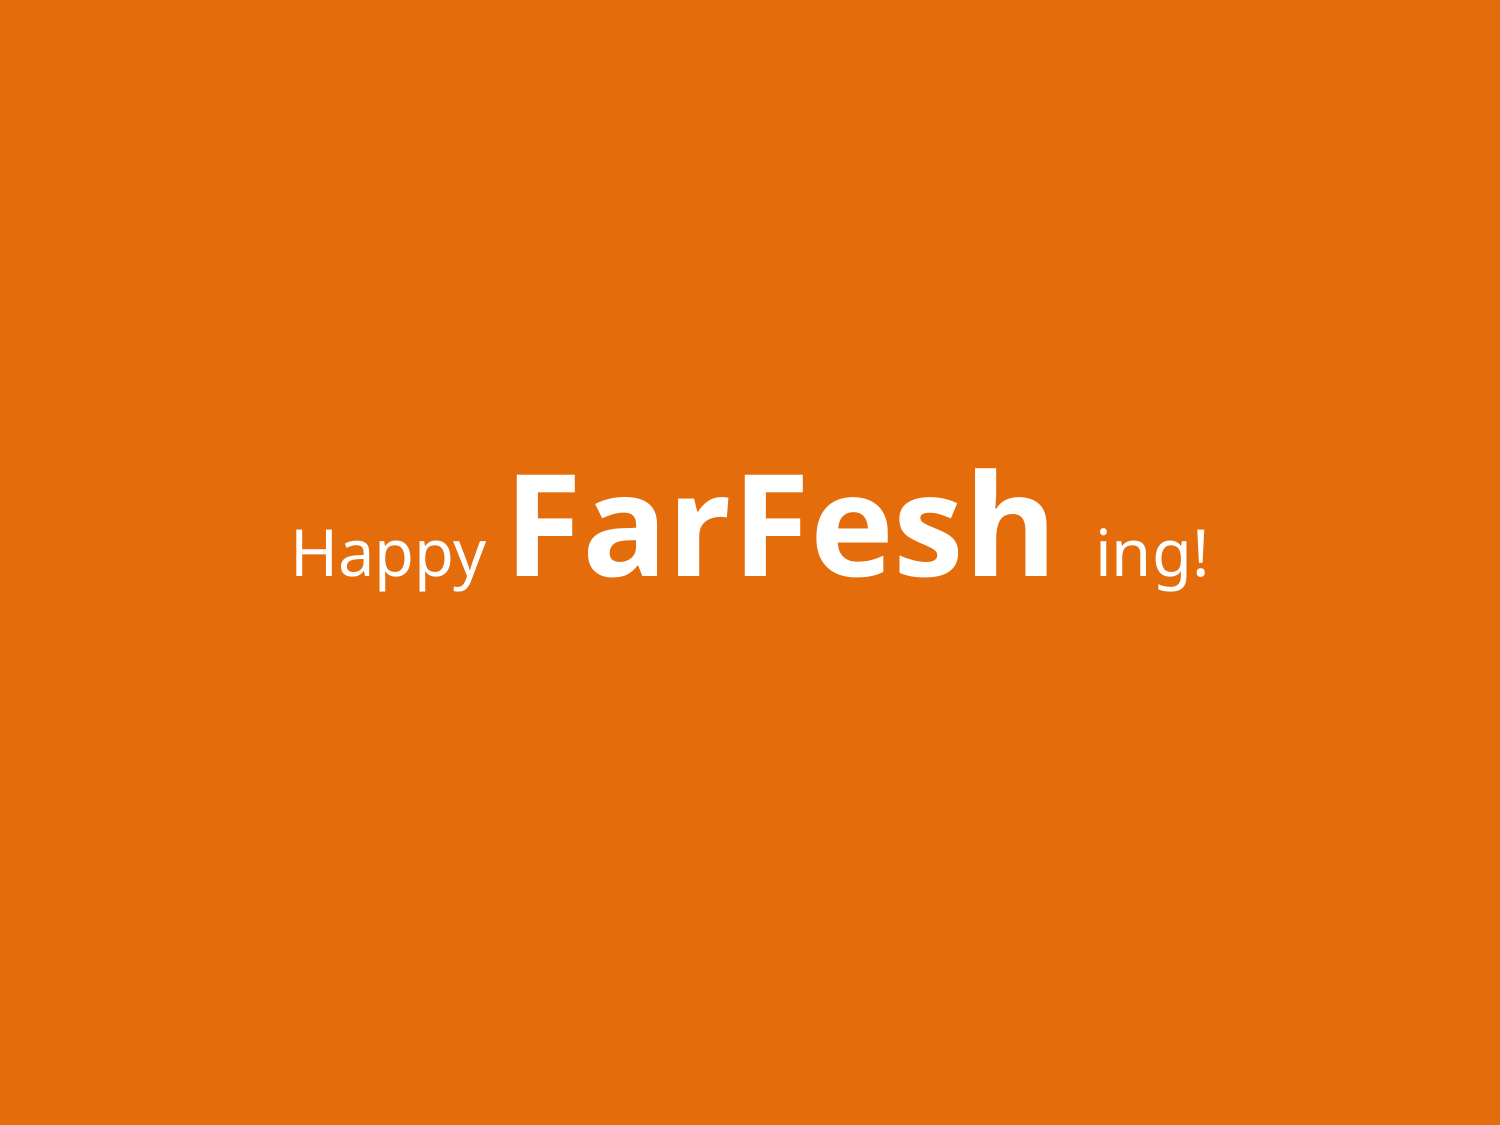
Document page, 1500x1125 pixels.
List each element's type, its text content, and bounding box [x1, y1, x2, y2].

title Happy FarFesh ing! [75, 426, 1425, 614]
